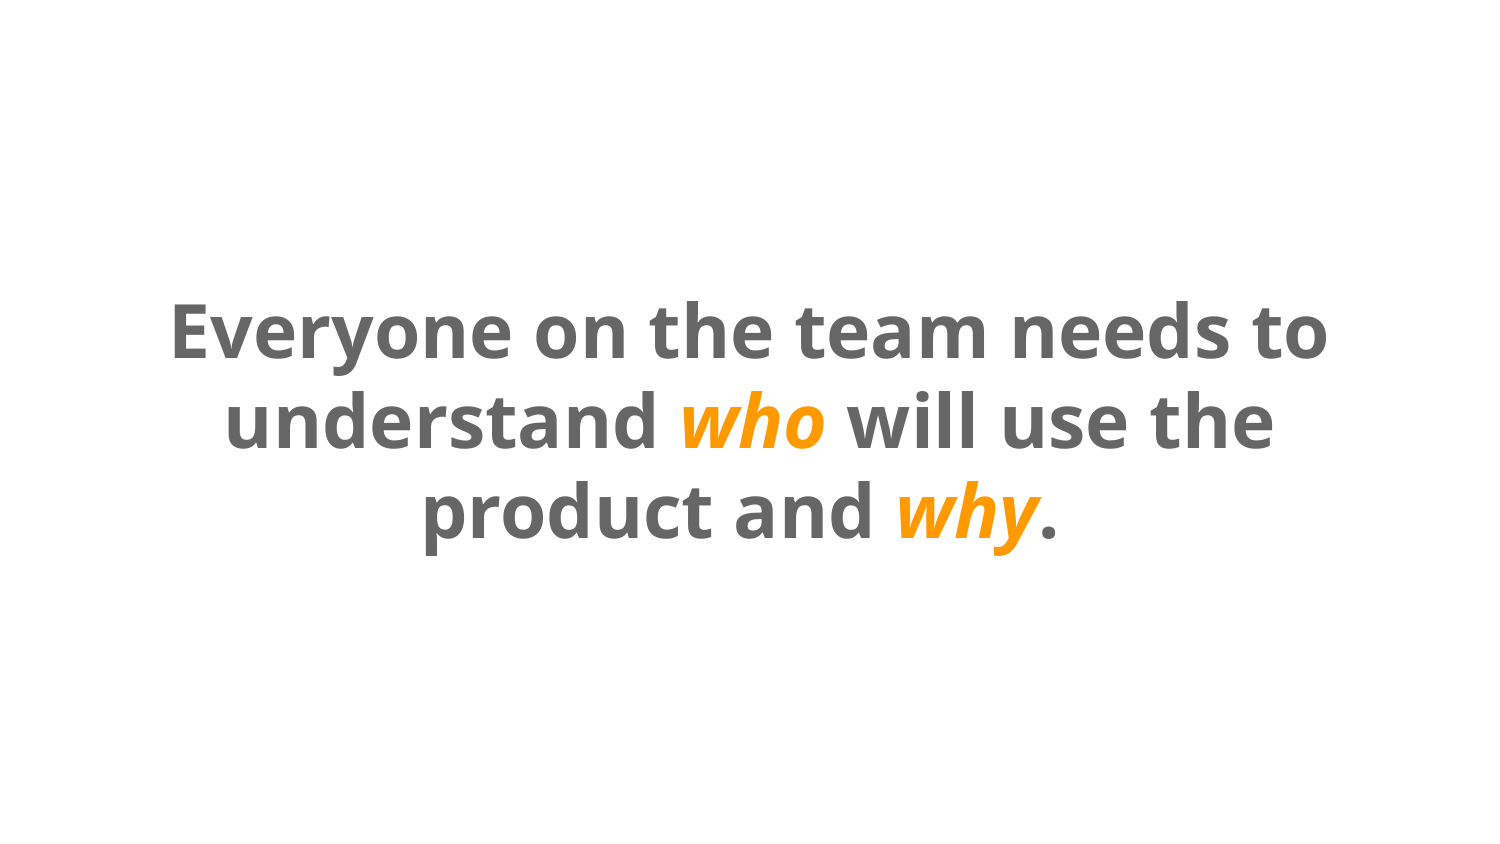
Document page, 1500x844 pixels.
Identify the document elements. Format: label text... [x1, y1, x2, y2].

title Everyone on the team needs to understand who will use the product and why. [75, 275, 1425, 569]
